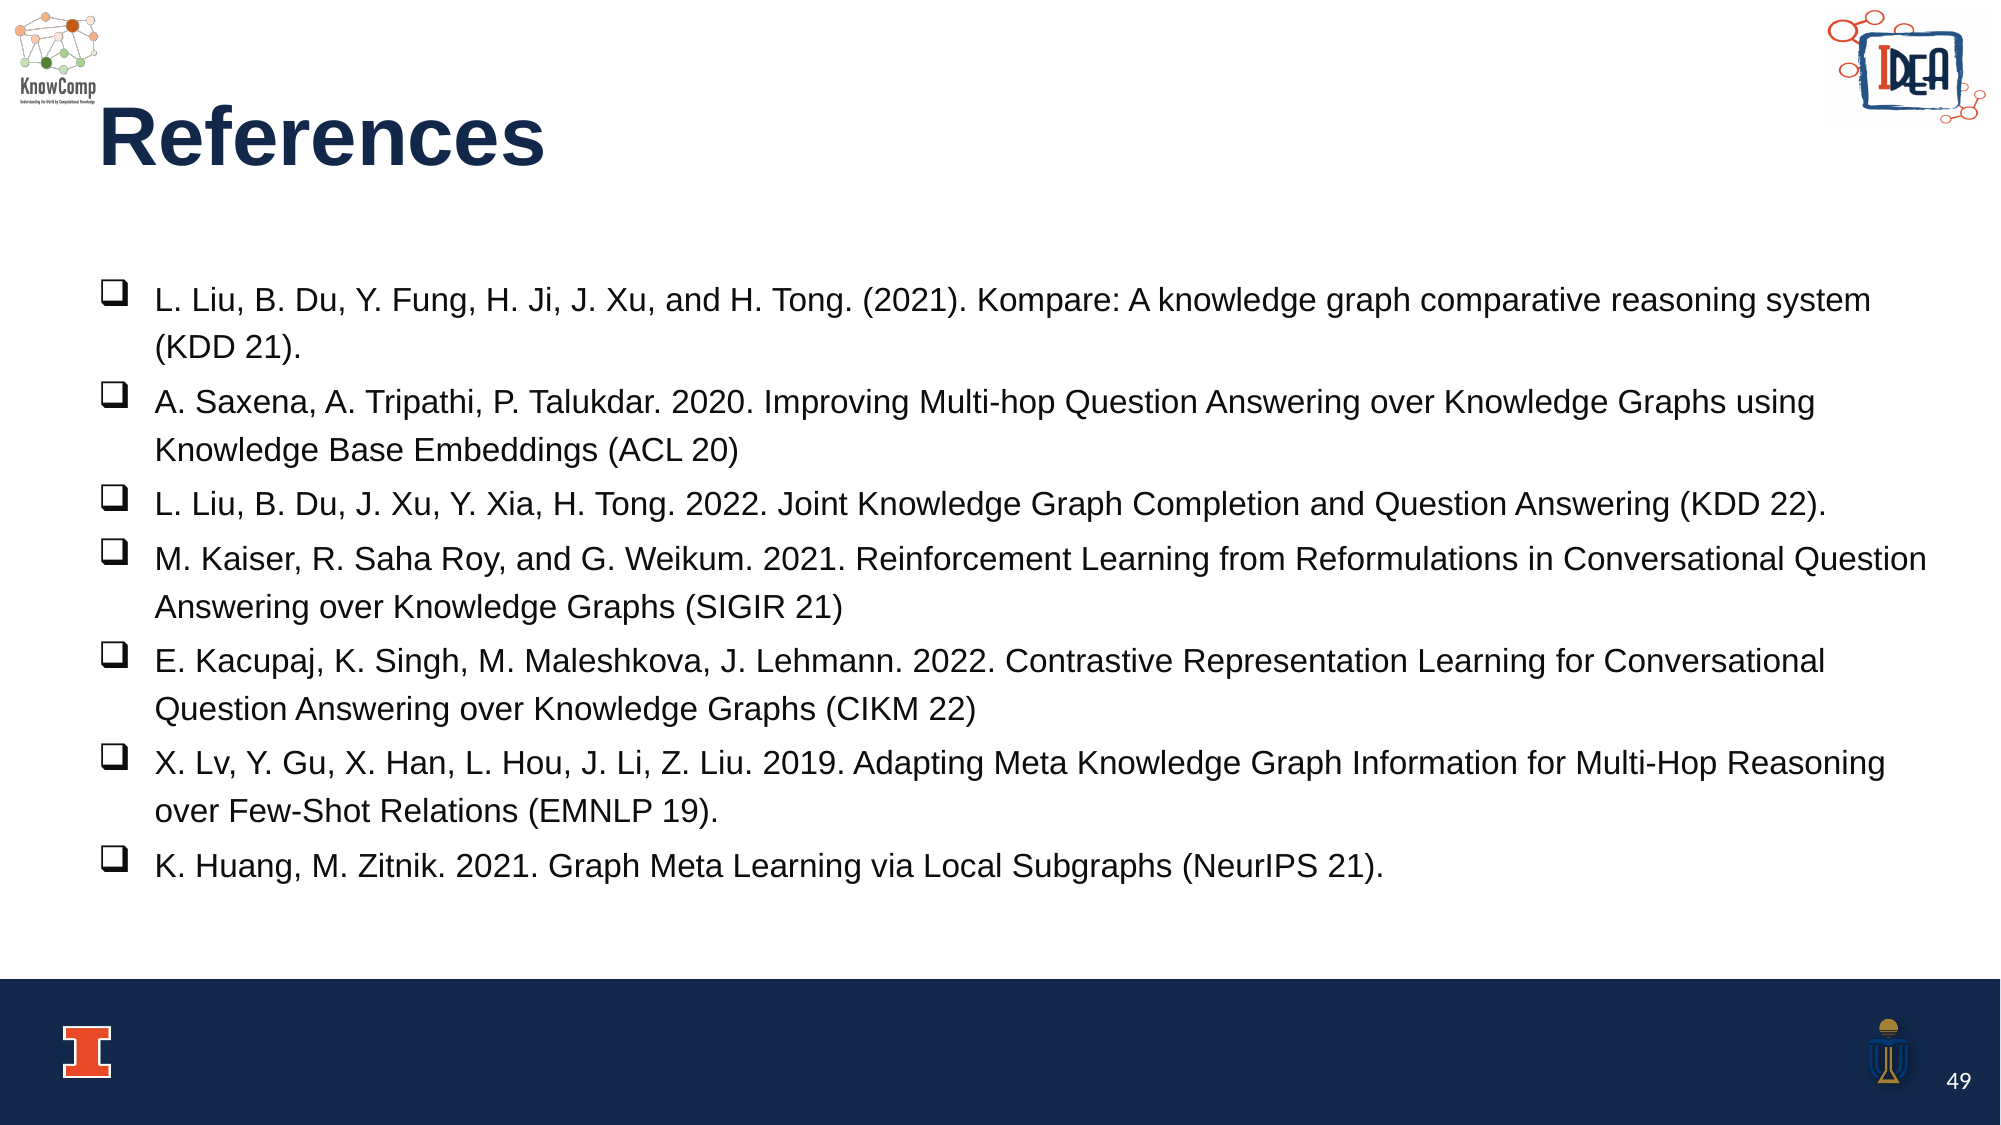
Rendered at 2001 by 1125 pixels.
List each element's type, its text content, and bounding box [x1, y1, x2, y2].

list L. Liu, B. Du, Y. Fung, H. Ji, J. Xu, and H. Tong. (2021). Kompare: A knowledge graph comparative reasoning system (KDD 21). A. Saxena, A. Tripathi, P. Talukdar. 2020. Improving Multi-hop Question Answering over Knowledge Graphs using Knowledge Base Embeddings (ACL 20) L. Liu, B. Du, J. Xu, Y. Xia, H. Tong. 2022. Joint Knowledge Graph Completion and Question Answering (KDD 22). M. Kaiser, R. Saha Roy, and G. Weikum. 2021. Reinforcement Learning from Reformulations in Conversational Question Answering over Knowledge Graphs (SIGIR 21) E. Kacupaj, K. Singh, M. Maleshkova, J. Lehmann. 2022. Contrastive Representation Learning for Conversational Question Answering over Knowledge Graphs (CIKM 22) X. Lv, Y. Gu, X. Han, L. Hou, J. Li, Z. Liu. 2019. Adapting Meta Knowledge Graph Information for Multi-Hop Reasoning over Few-Shot Relations (EMNLP 19). K. Huang, M. Zitnik. 2021. Graph Meta Learning via Local Subgraphs (NeurIPS 21). [83, 262, 1965, 1005]
title References [83, 45, 1900, 233]
picture [0, 0, 2001, 1125]
slide_number 49 [1649, 1050, 1987, 1110]
